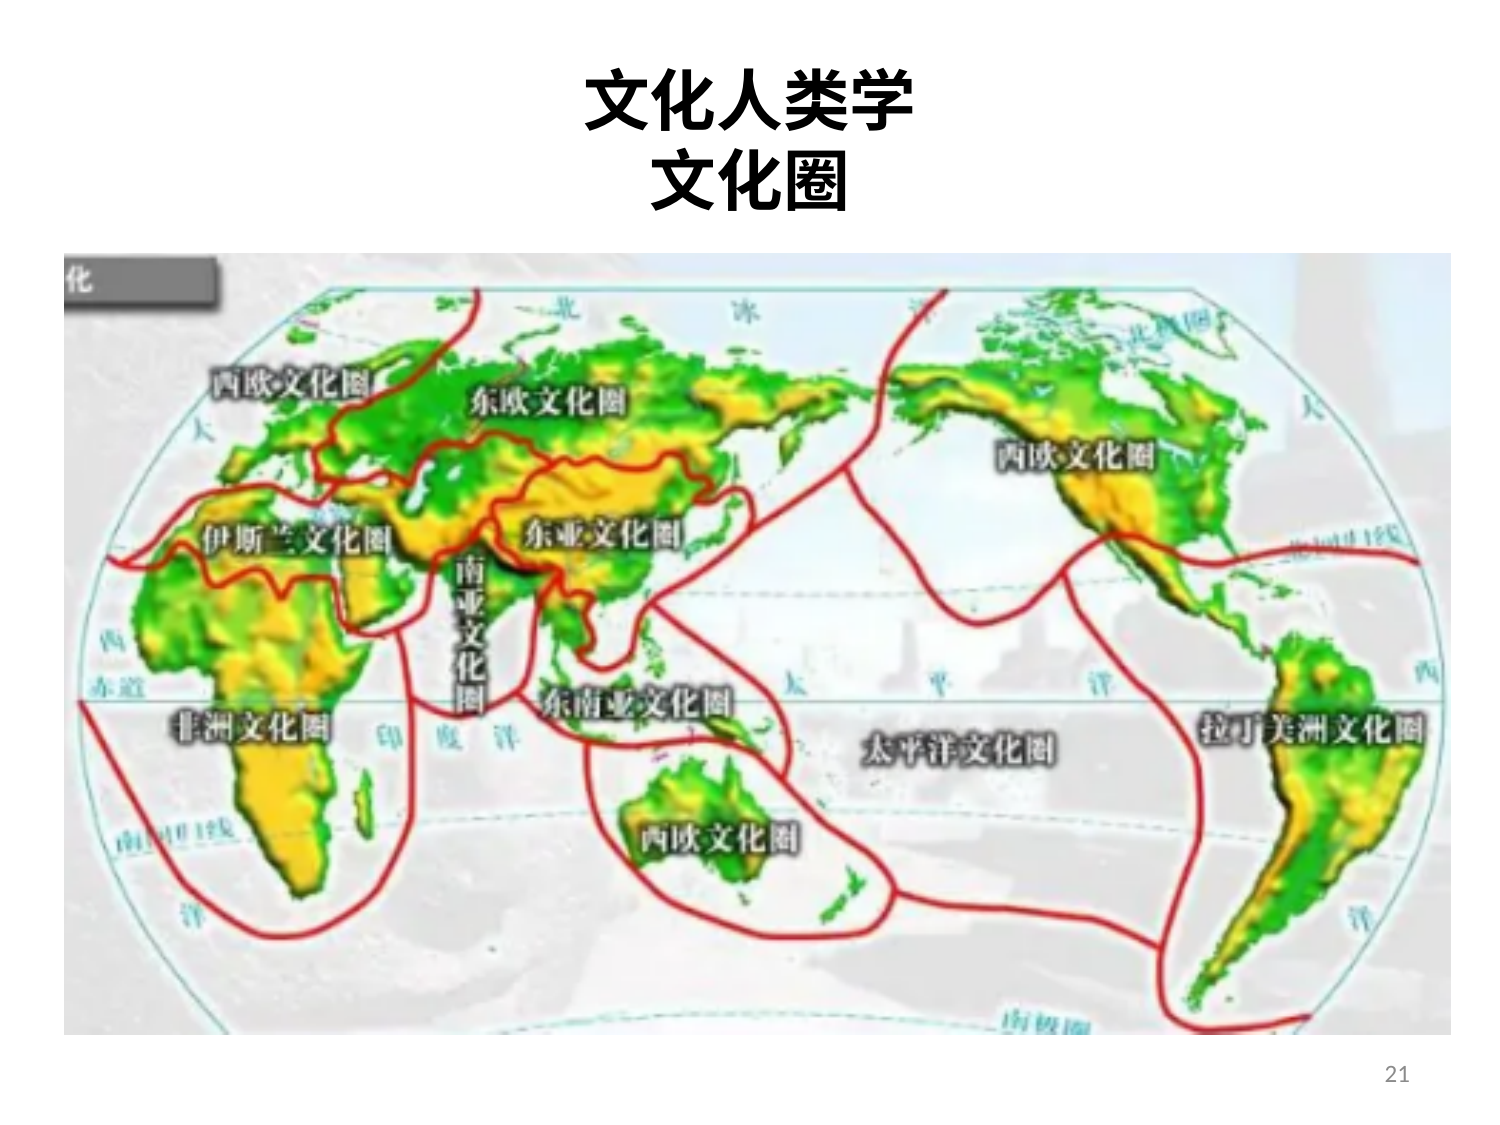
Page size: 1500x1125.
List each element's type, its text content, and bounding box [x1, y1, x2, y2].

slide_number 21 [1074, 1043, 1425, 1103]
title 文化人类学 文化圈 [75, 45, 1425, 233]
picture [64, 253, 1451, 1036]
